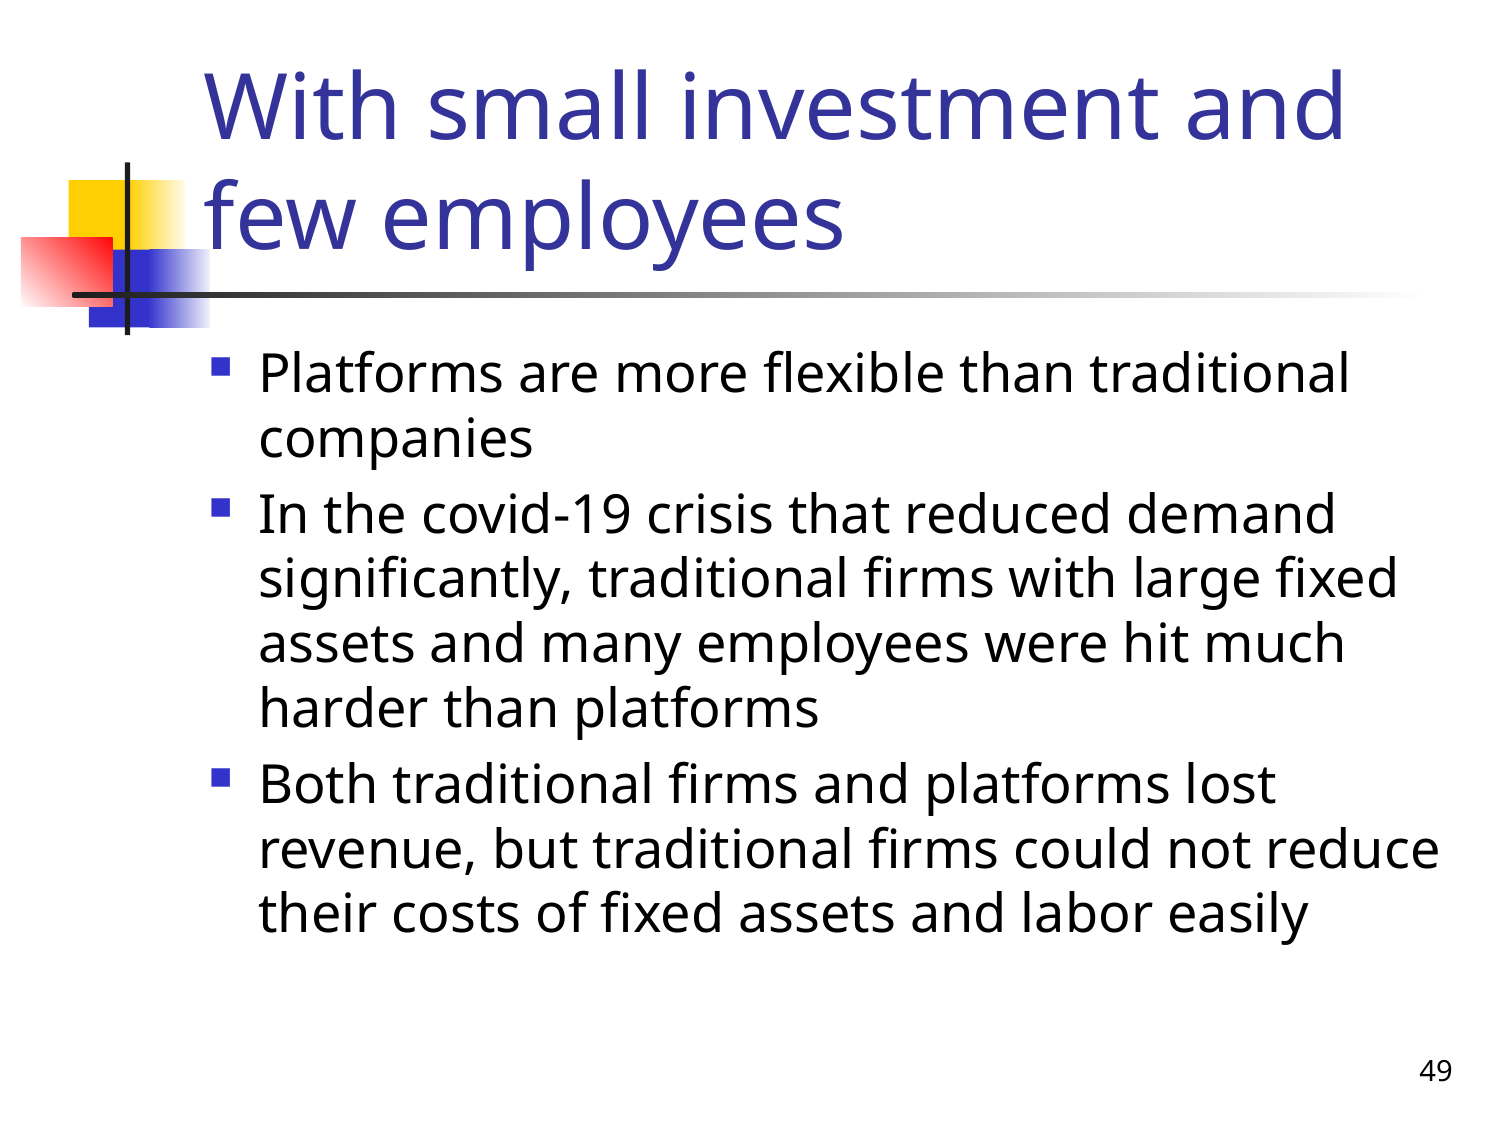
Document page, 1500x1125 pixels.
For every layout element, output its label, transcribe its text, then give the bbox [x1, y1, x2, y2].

list Platforms are more flexible than traditional companies In the covid-19 crisis that reduced demand significantly, traditional firms with large fixed assets and many employees were hit much harder than platforms Both traditional firms and platforms lost revenue, but traditional firms could not reduce their costs of fixed assets and labor easily [193, 331, 1469, 1006]
title With small investment and few employees [188, 35, 1468, 275]
slide_number 49 [1154, 1023, 1468, 1100]
